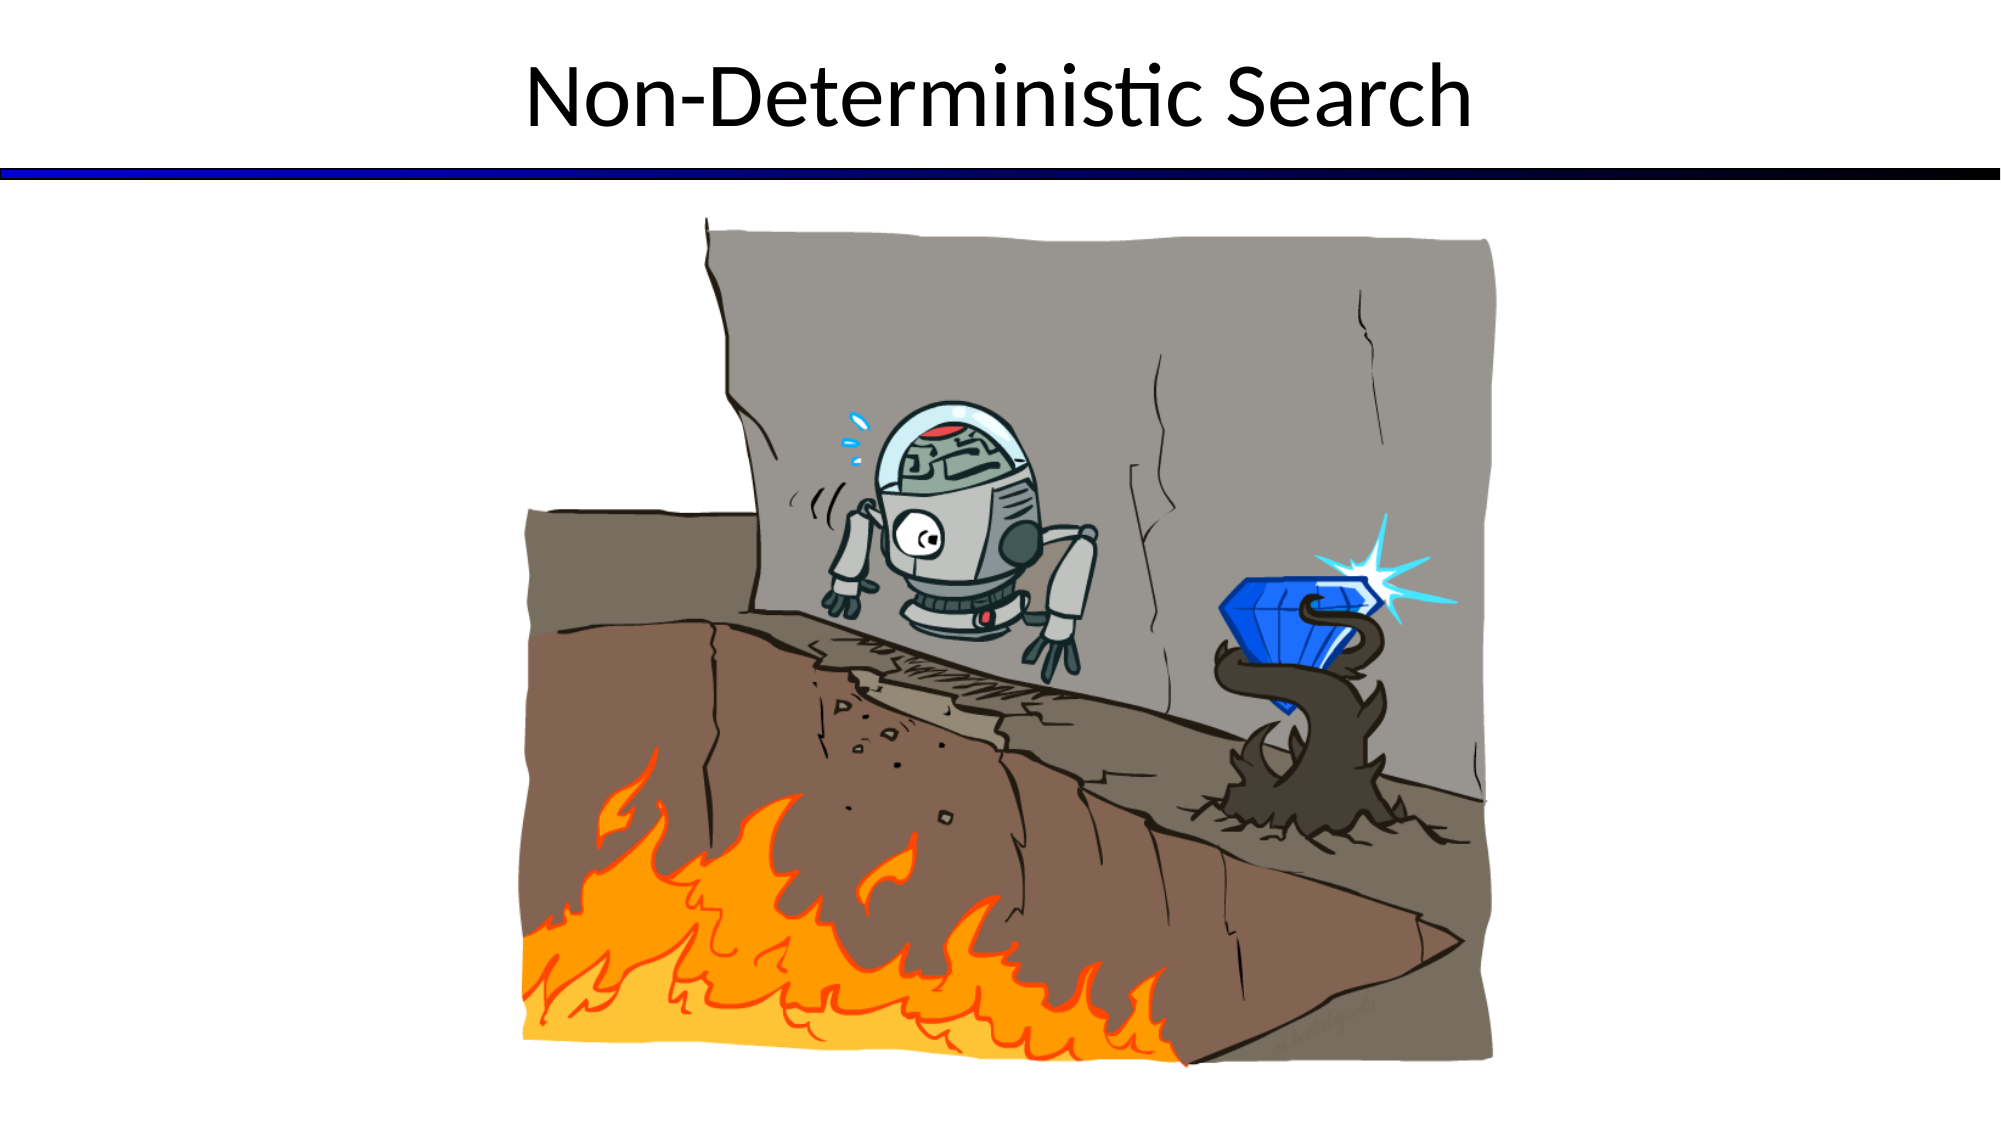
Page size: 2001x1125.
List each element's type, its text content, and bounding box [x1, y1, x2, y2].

picture [499, 199, 1510, 1075]
title Non-Deterministic Search [0, 0, 2000, 184]
